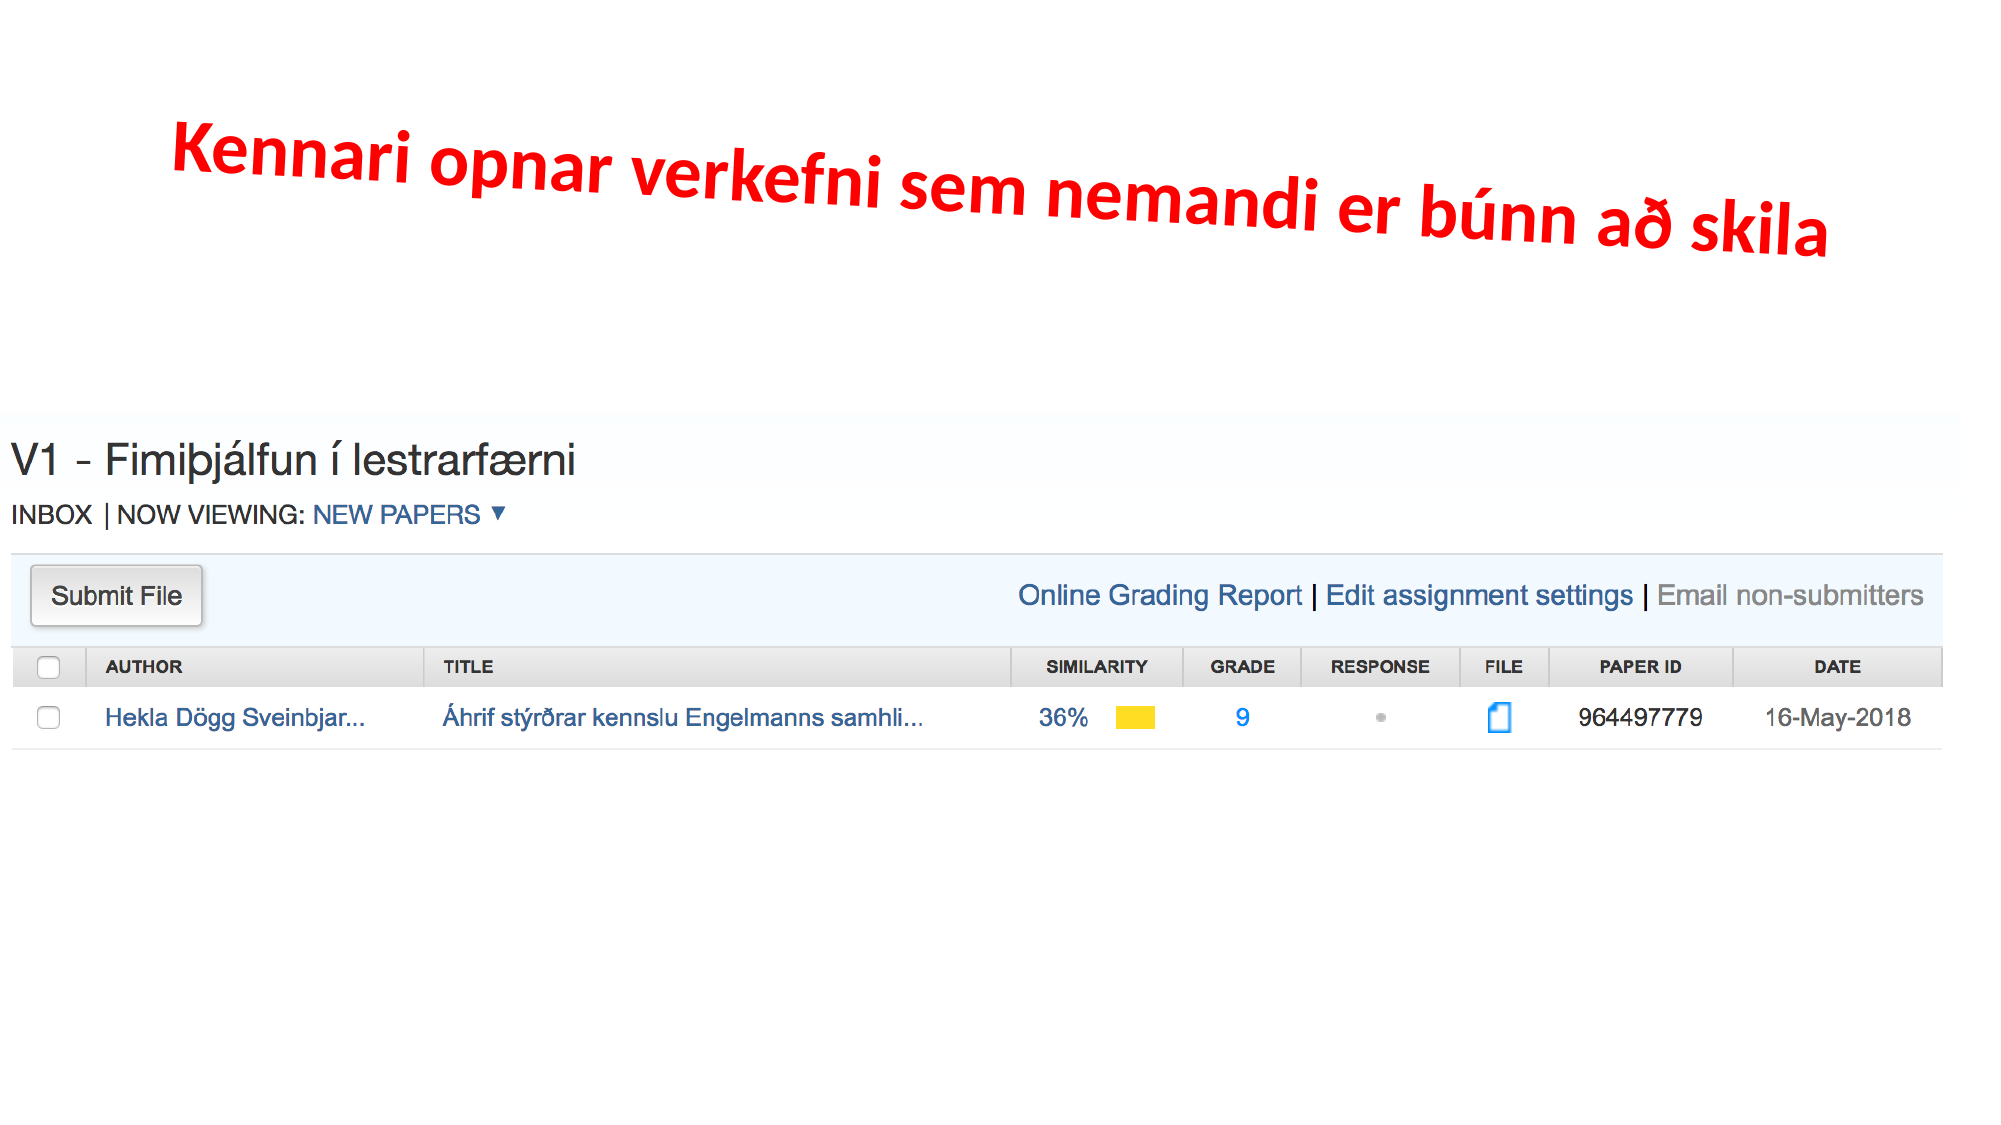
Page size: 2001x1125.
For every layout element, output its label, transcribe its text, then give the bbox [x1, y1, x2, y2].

text_box Kennari opnar verkefni sem nemandi er búnn að skila [155, 87, 2000, 290]
picture [0, 413, 1960, 817]
